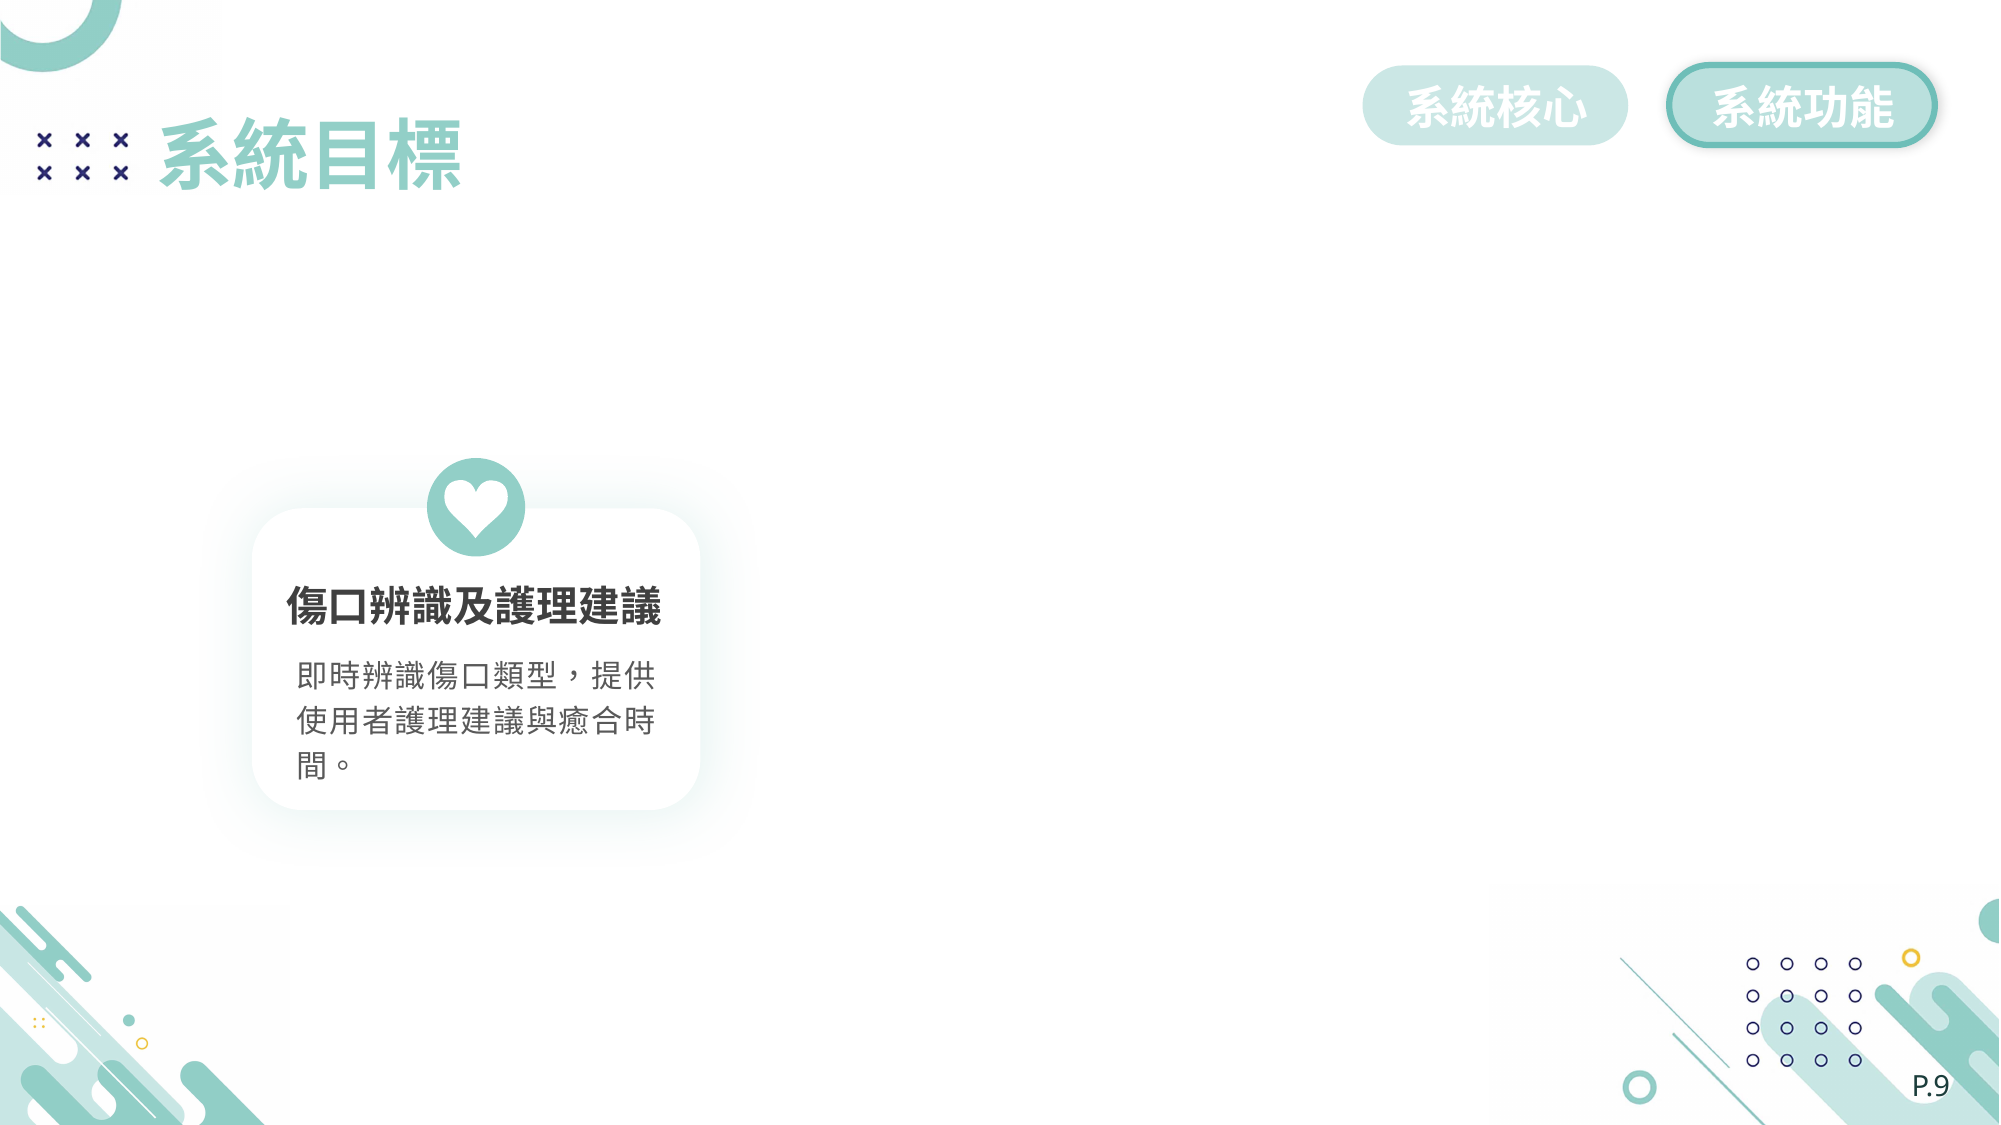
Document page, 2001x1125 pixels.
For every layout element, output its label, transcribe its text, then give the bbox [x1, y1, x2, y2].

text_box 即時辨識傷口類型，提供使用者護理建議與癒合時間。 [281, 641, 671, 792]
text_box 系統核心 [1390, 71, 1601, 140]
text_box 系統功能 [1697, 70, 1907, 140]
text_box [250, 507, 702, 812]
picture [0, 0, 222, 195]
text_box 傷口辨識及護理建議 [262, 572, 686, 635]
picture [1489, 884, 1999, 1125]
text_box 系統目標 [141, 98, 488, 201]
text_box [1668, 64, 1936, 147]
text_box [1361, 64, 1630, 147]
picture [0, 905, 290, 1125]
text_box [420, 452, 532, 563]
